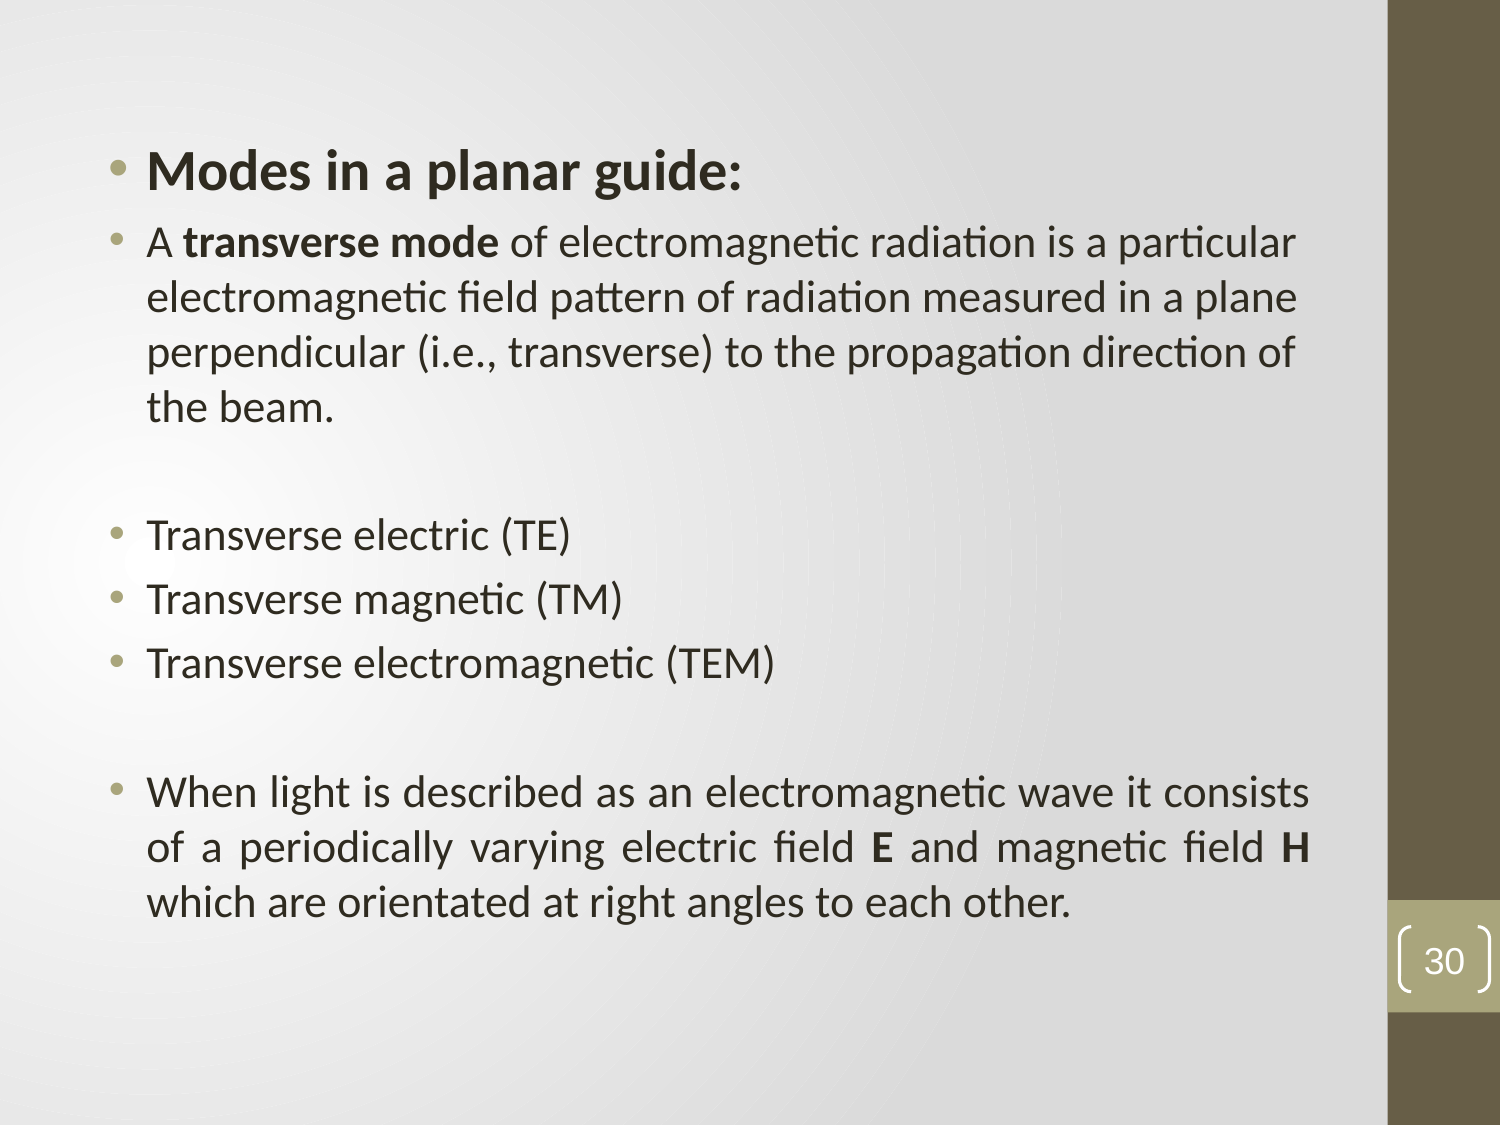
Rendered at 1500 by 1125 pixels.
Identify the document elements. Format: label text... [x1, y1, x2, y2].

list Modes in a planar guide: A transverse mode of electromagnetic radiation is a particular electromagnetic field pattern of radiation measured in a plane perpendicular (i.e., transverse) to the propagation direction of the beam. Transverse electric (TE) Transverse magnetic (TM) Transverse electromagnetic (TEM) When light is described as an electromagnetic wave it consists of a periodically varying electric field E and magnetic field H which are orientated at right angles to each other. [75, 125, 1325, 1050]
slide_number 30 [1397, 925, 1492, 994]
